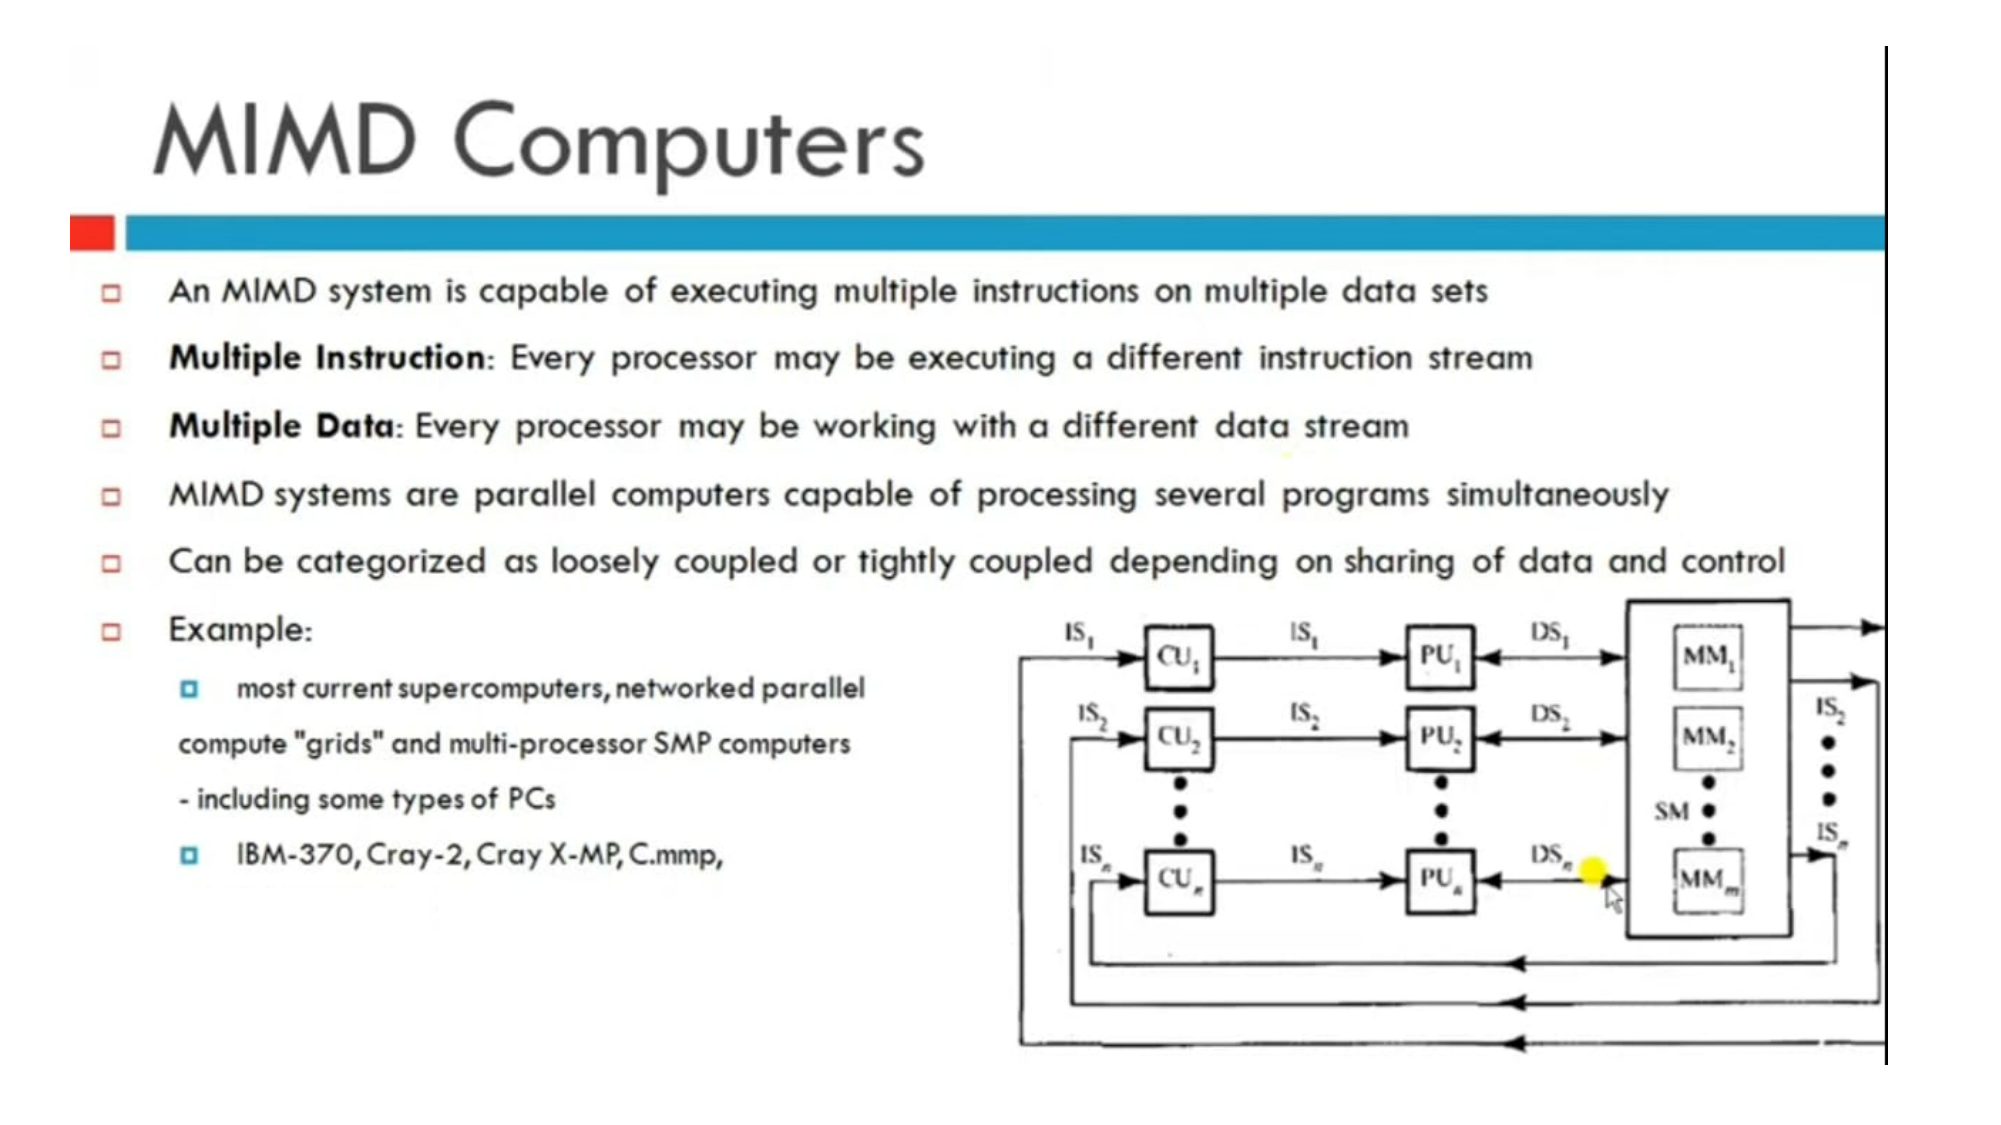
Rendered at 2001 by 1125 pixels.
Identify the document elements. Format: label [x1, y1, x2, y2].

picture [53, 46, 1888, 1077]
